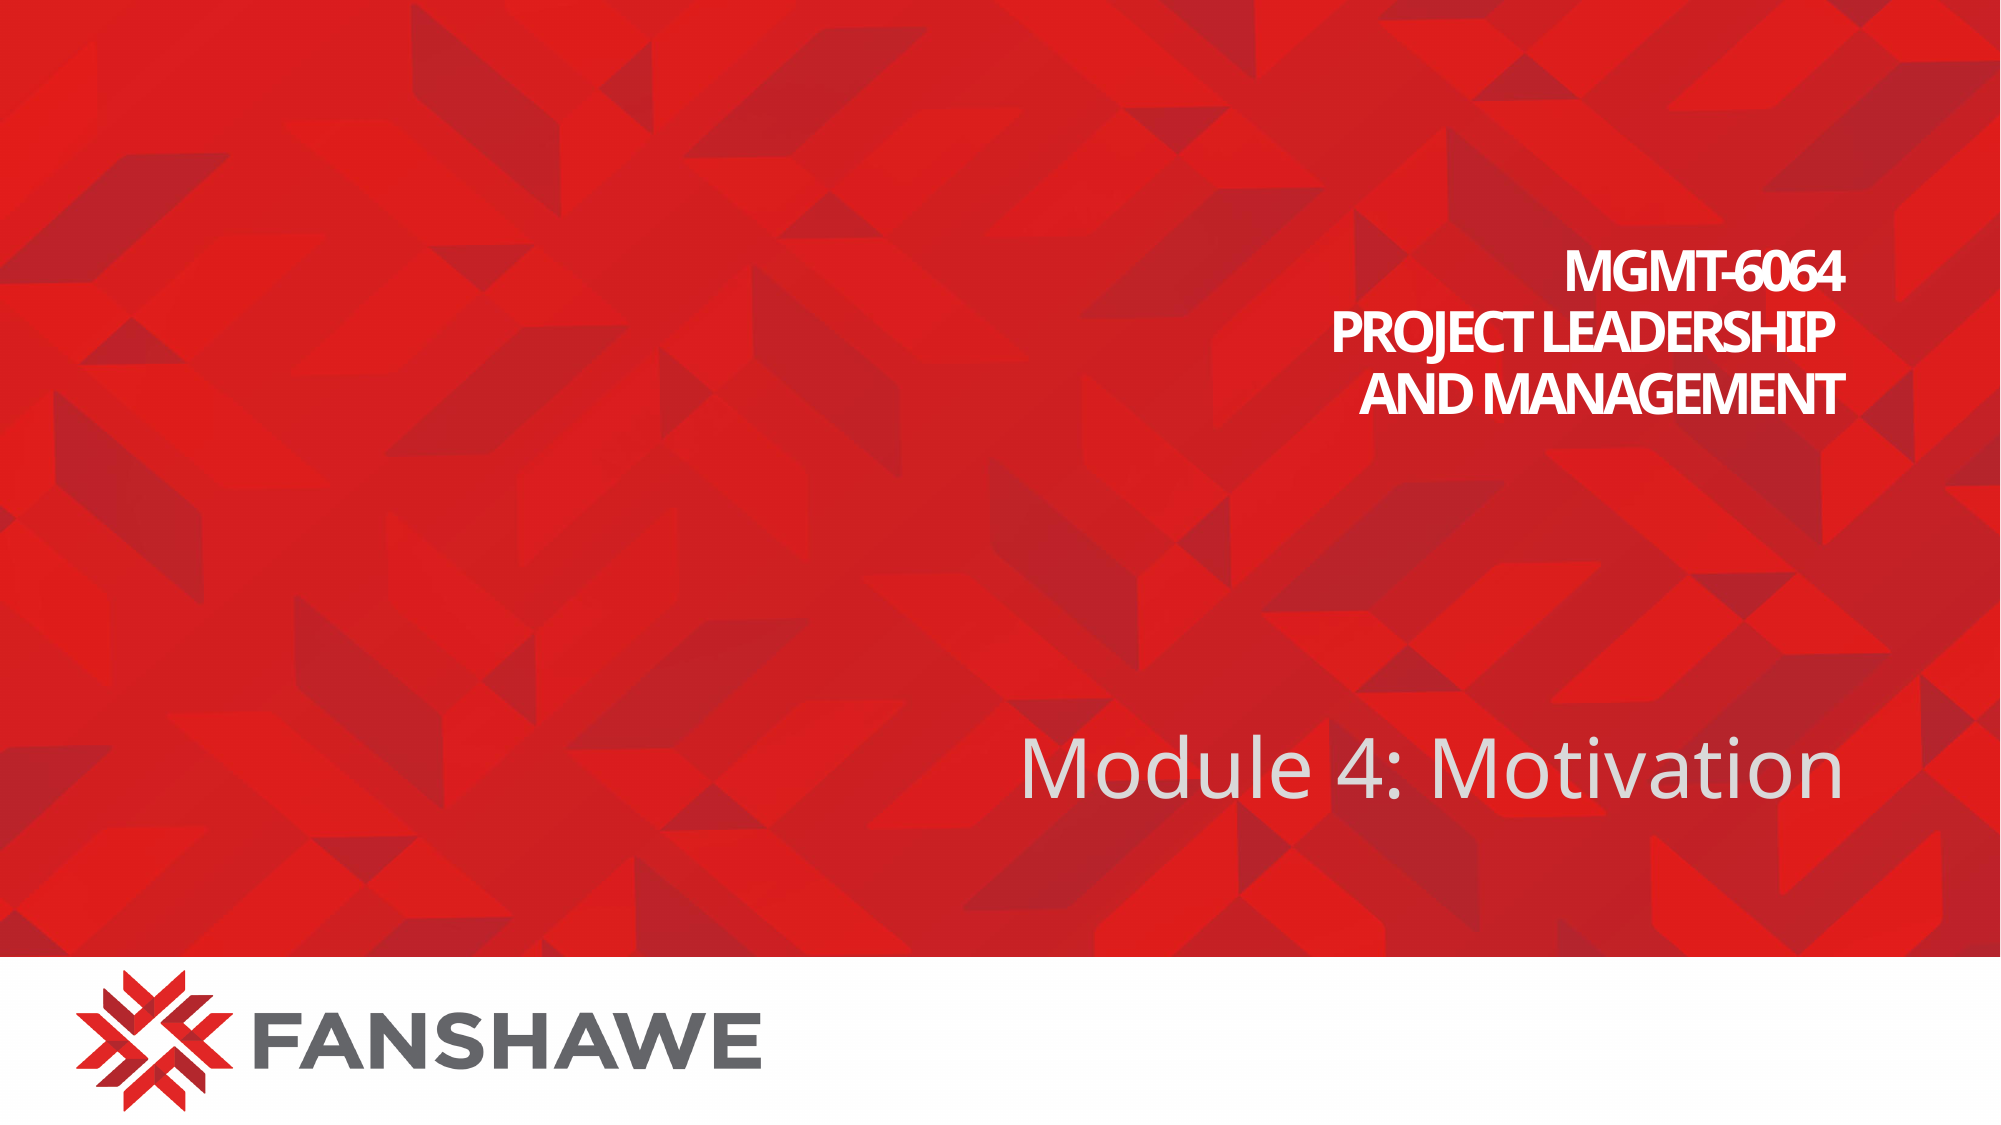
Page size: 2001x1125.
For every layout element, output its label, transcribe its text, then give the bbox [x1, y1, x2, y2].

title MGMT-6064 PROJECT LEADERSHIP AND MANAGEMENT [252, 234, 1863, 504]
subtitle Module 4: Motivation [362, 621, 1863, 825]
picture [0, 0, 2001, 1125]
